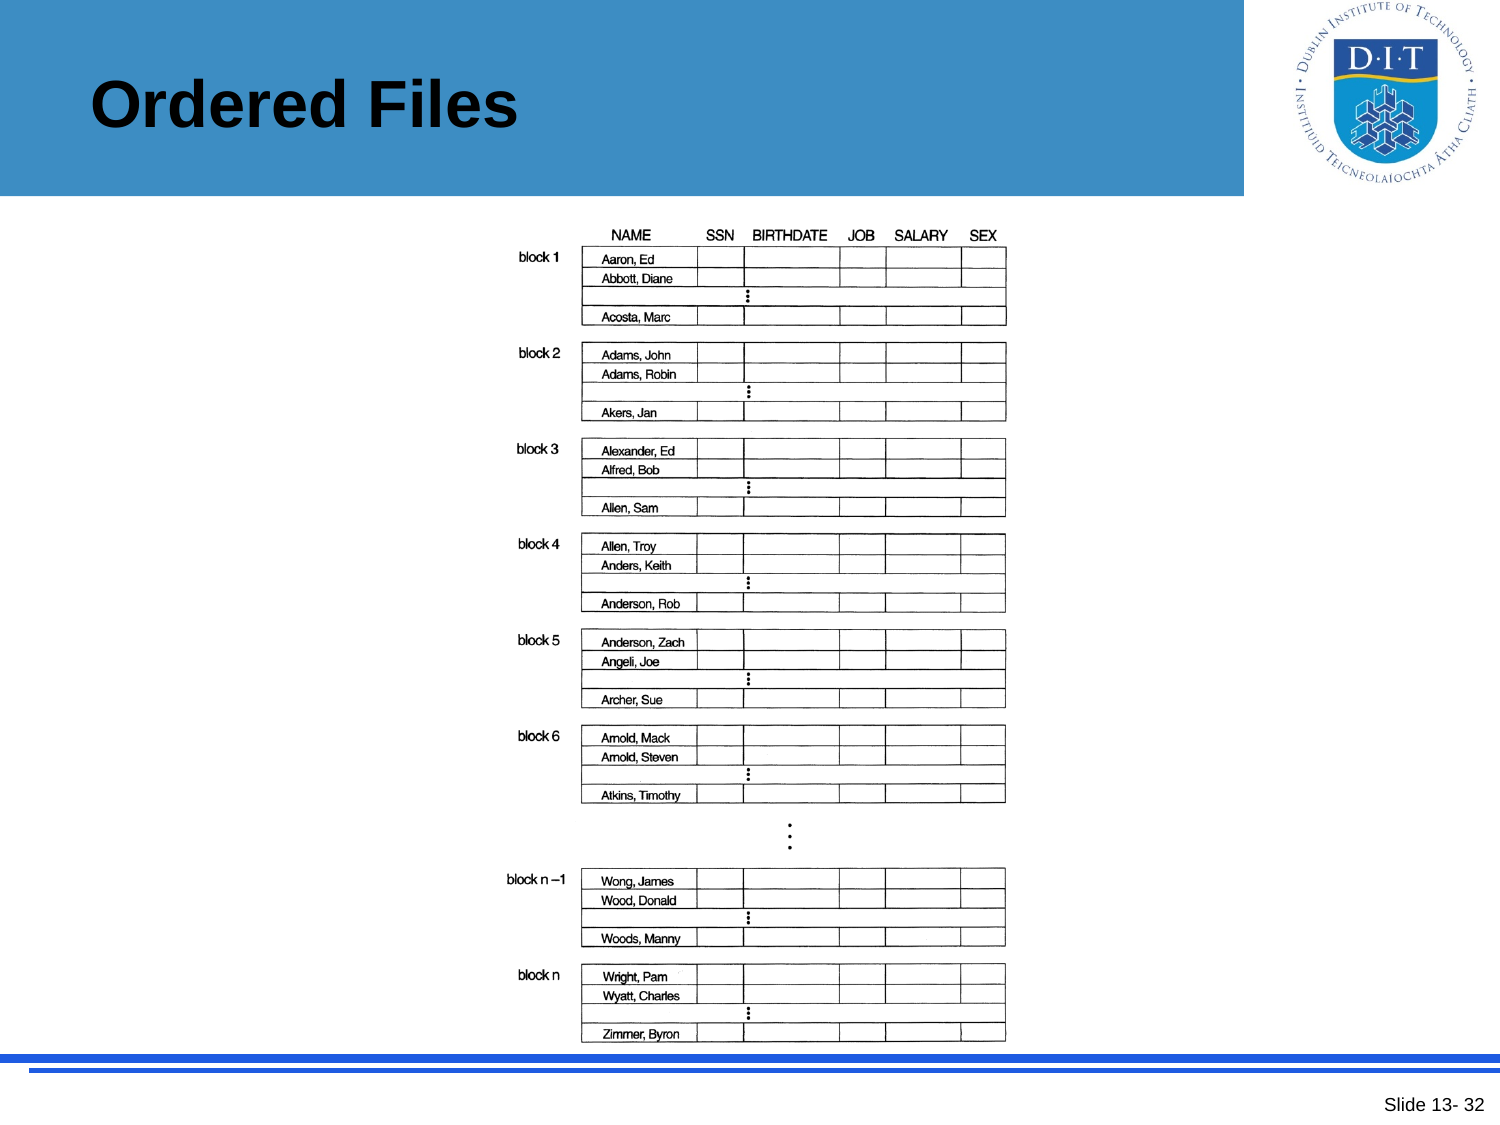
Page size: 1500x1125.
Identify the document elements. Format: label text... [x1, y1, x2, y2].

picture [499, 221, 1016, 1047]
title Ordered Files [74, 18, 1105, 182]
picture [1293, 0, 1478, 185]
slide_number Slide 13- 32 [1149, 1084, 1500, 1125]
